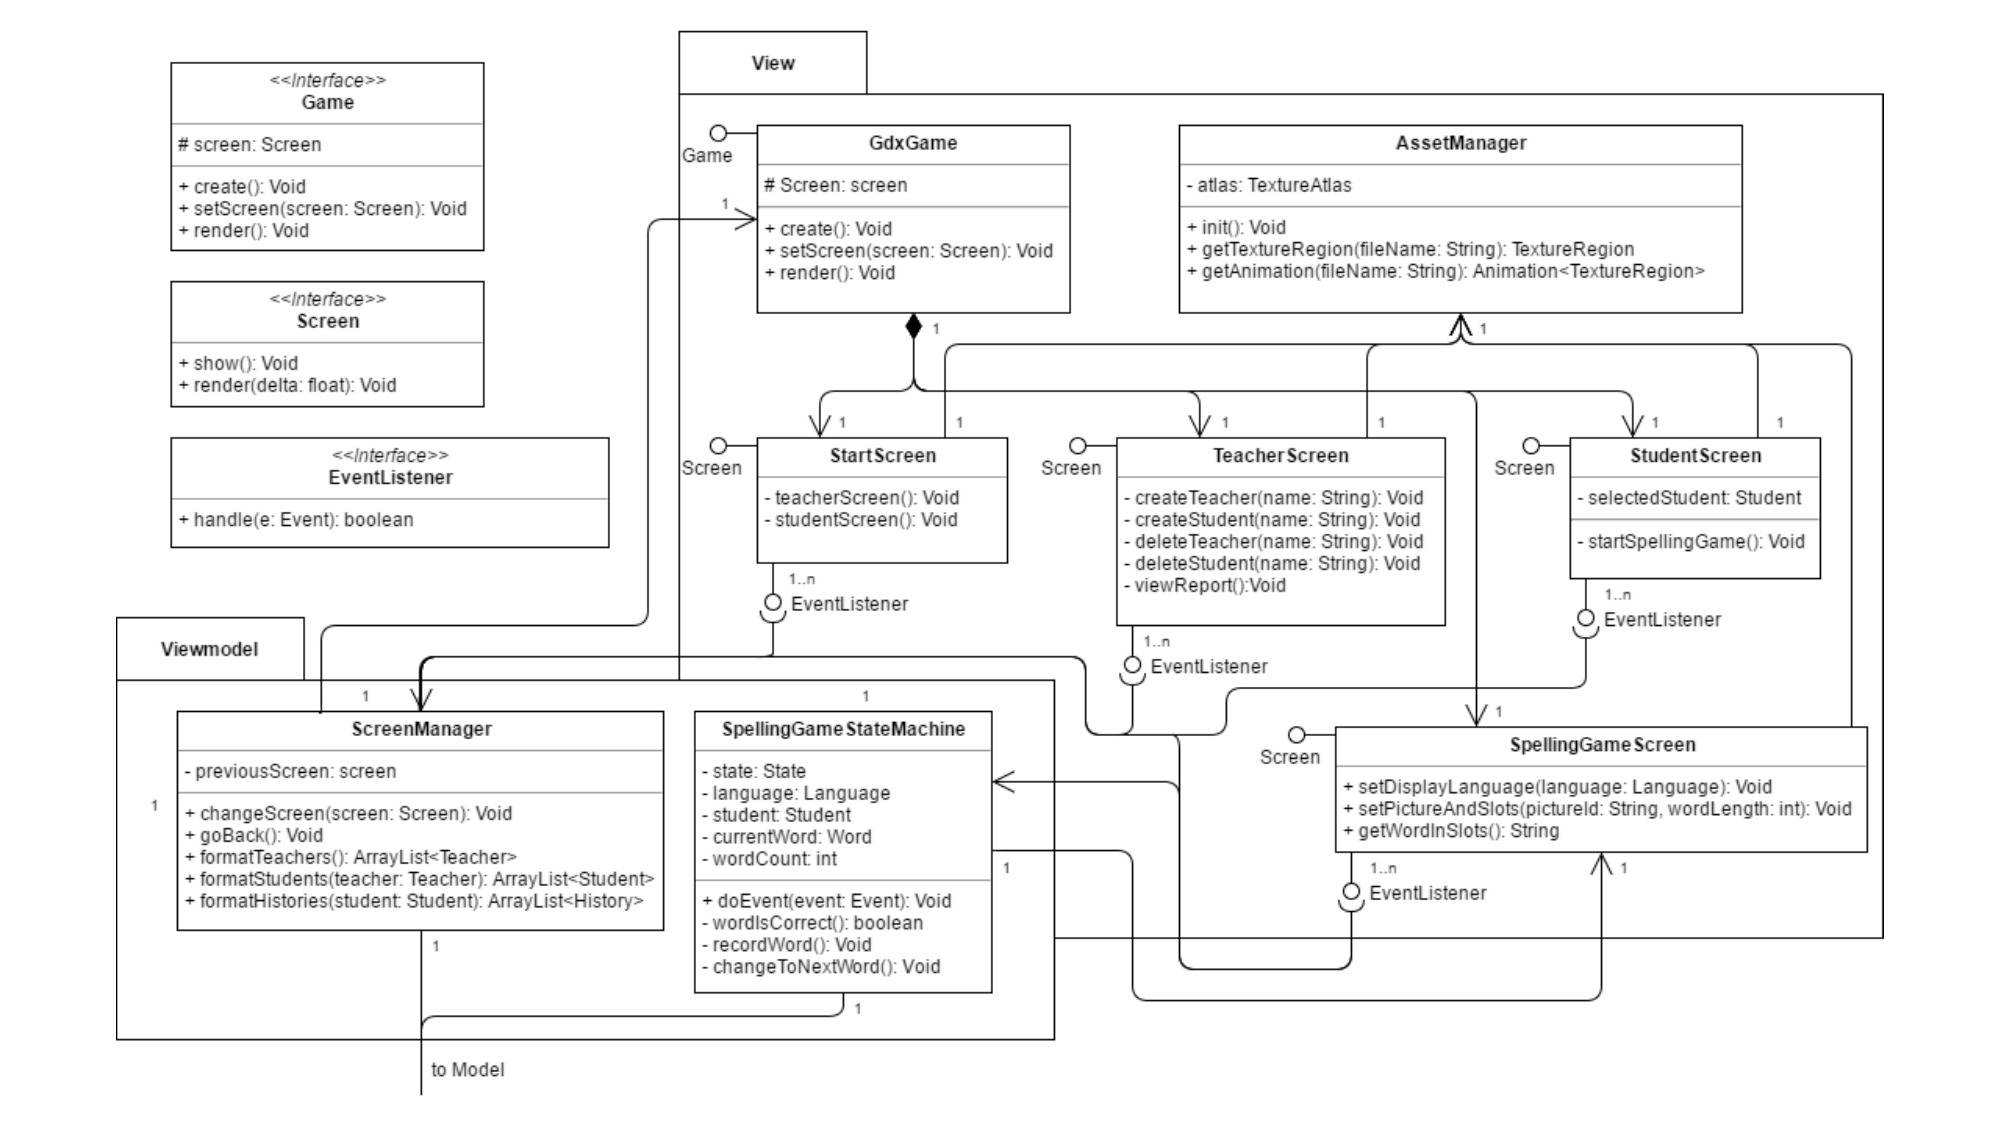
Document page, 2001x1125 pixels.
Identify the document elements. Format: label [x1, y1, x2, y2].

picture [116, 27, 1884, 1098]
